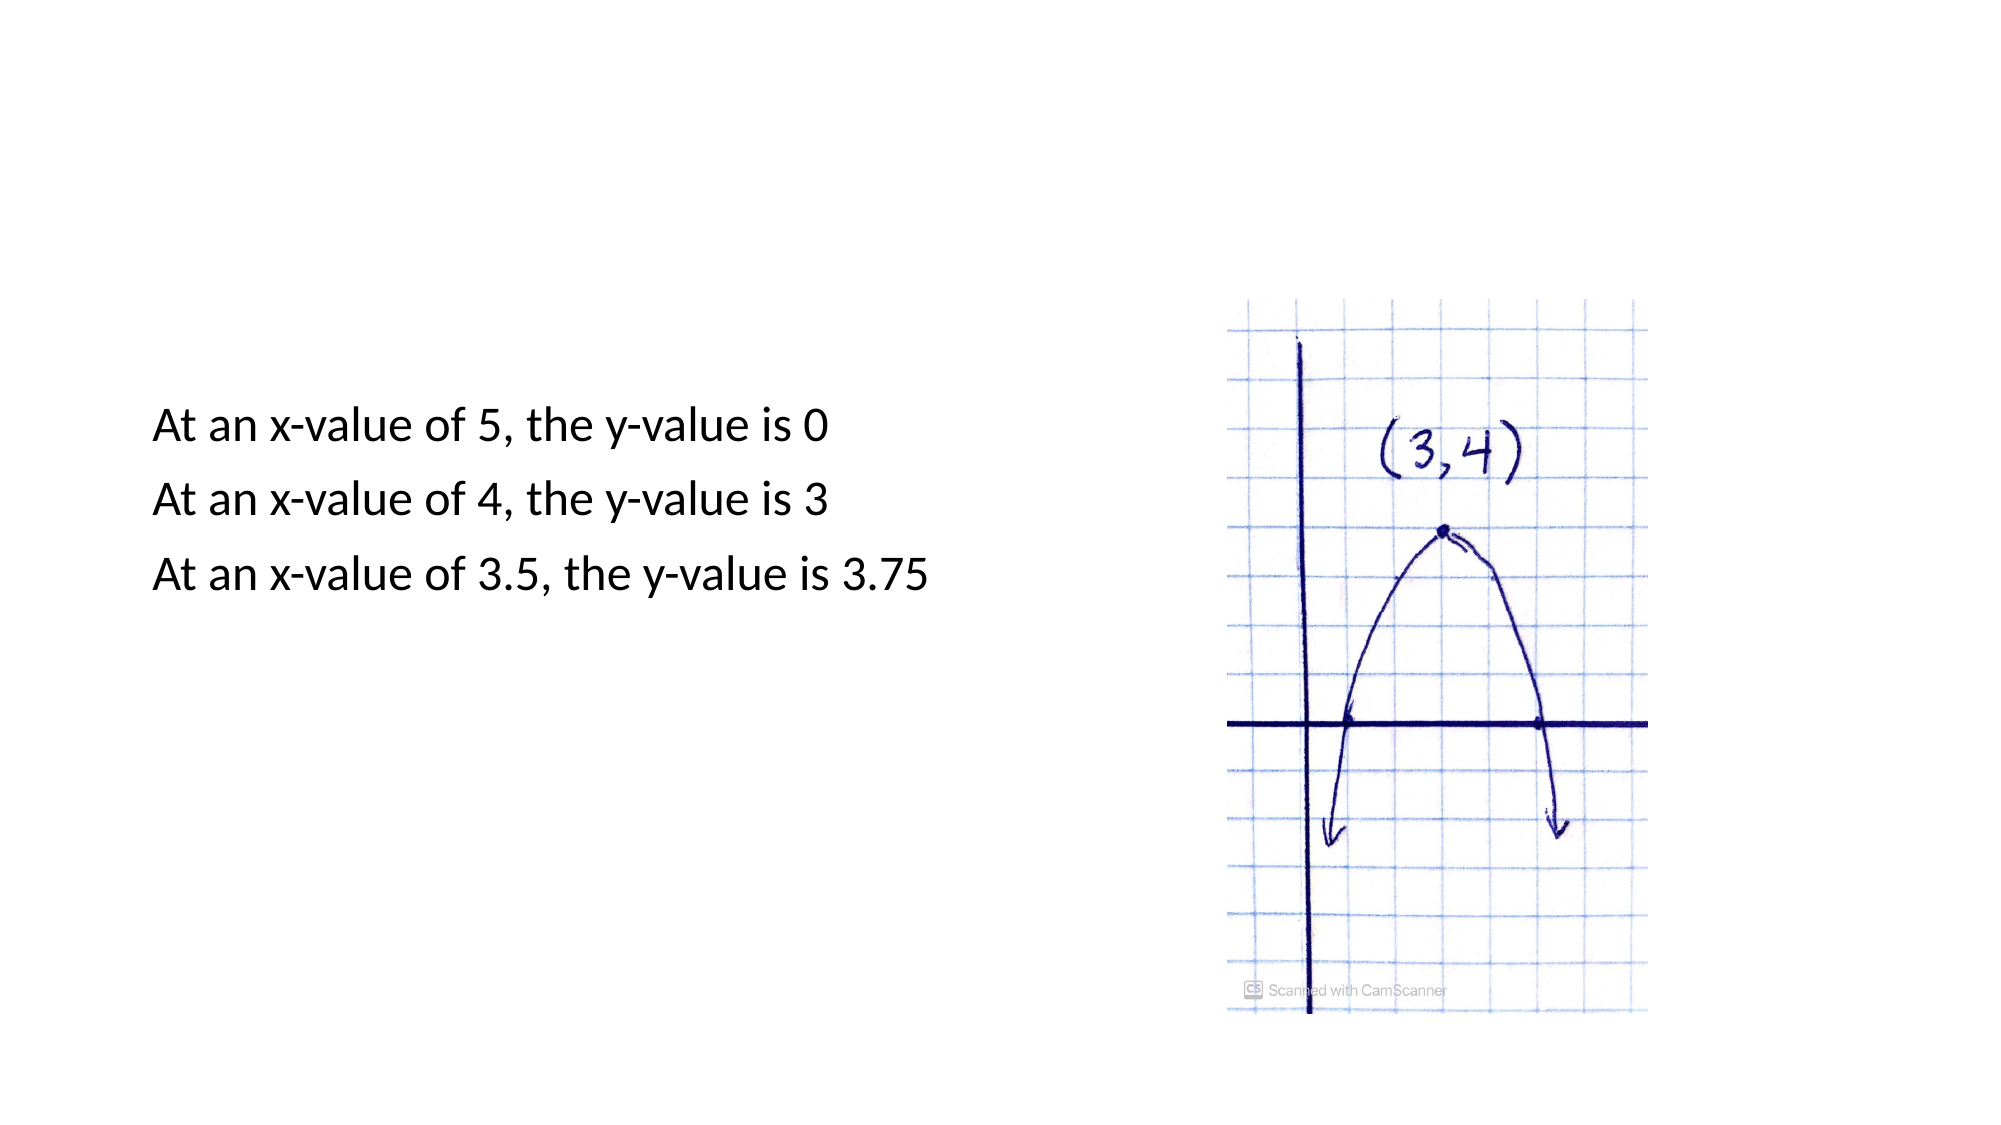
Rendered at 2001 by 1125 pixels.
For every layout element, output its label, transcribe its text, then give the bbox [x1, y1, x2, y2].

list At an x-value of 5, the y-value is 0 At an x-value of 4, the y-value is 3 At an x-value of 3.5, the y-value is 3.75 [137, 299, 988, 1014]
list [1227, 299, 1648, 1014]
